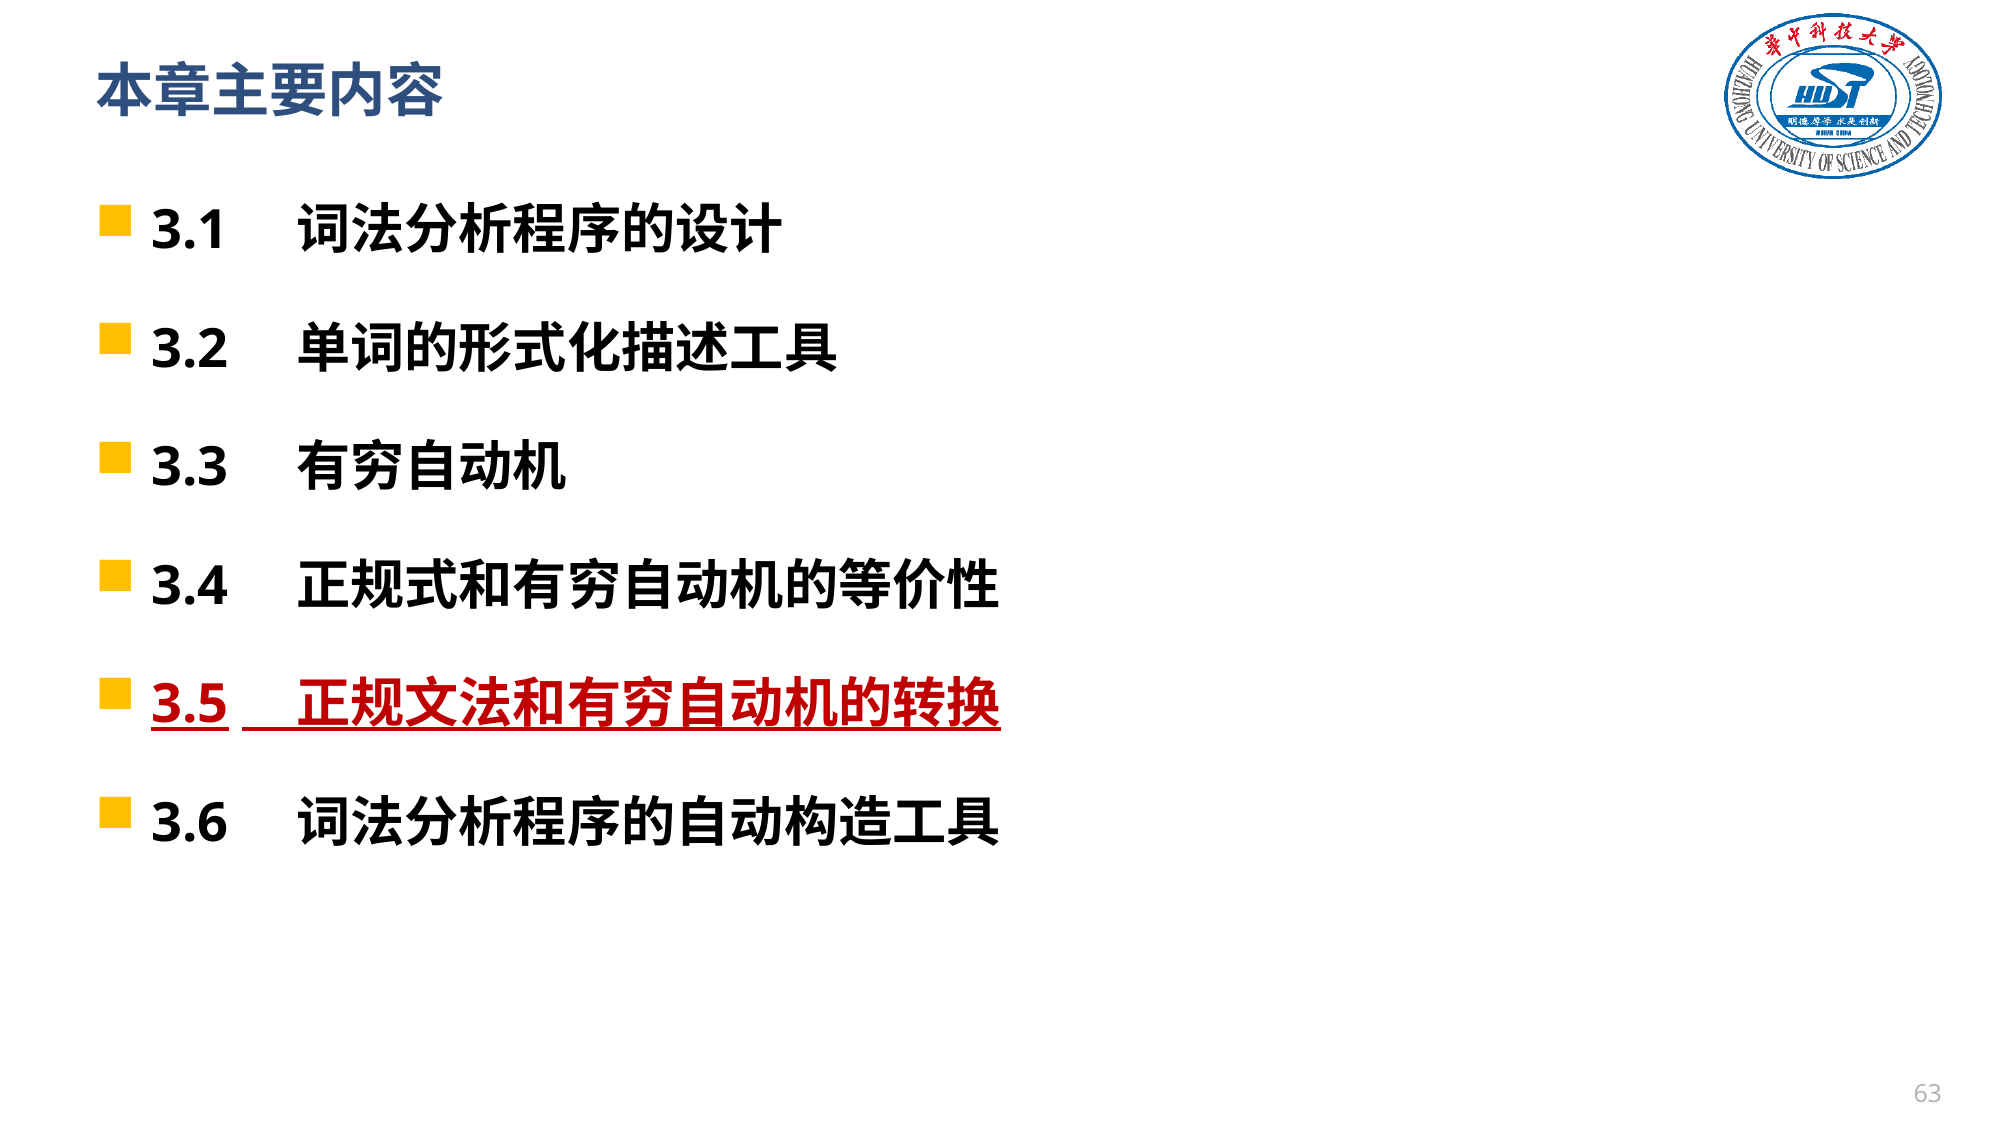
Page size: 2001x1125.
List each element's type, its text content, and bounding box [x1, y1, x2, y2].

picture [1724, 13, 1942, 179]
slide_number 62 [1373, 1064, 1957, 1125]
list 3.1 词法分析程序的设计 3.2 单词的形式化描述工具 3.3 有穷自动机 3.4 正规式和有穷自动机的等价性 3.5 正规文法和有穷自动机的转换 3.6 词法分析程序的自动构造工具 [80, 154, 1805, 1080]
title 本章主要内容 [80, 42, 1805, 144]
